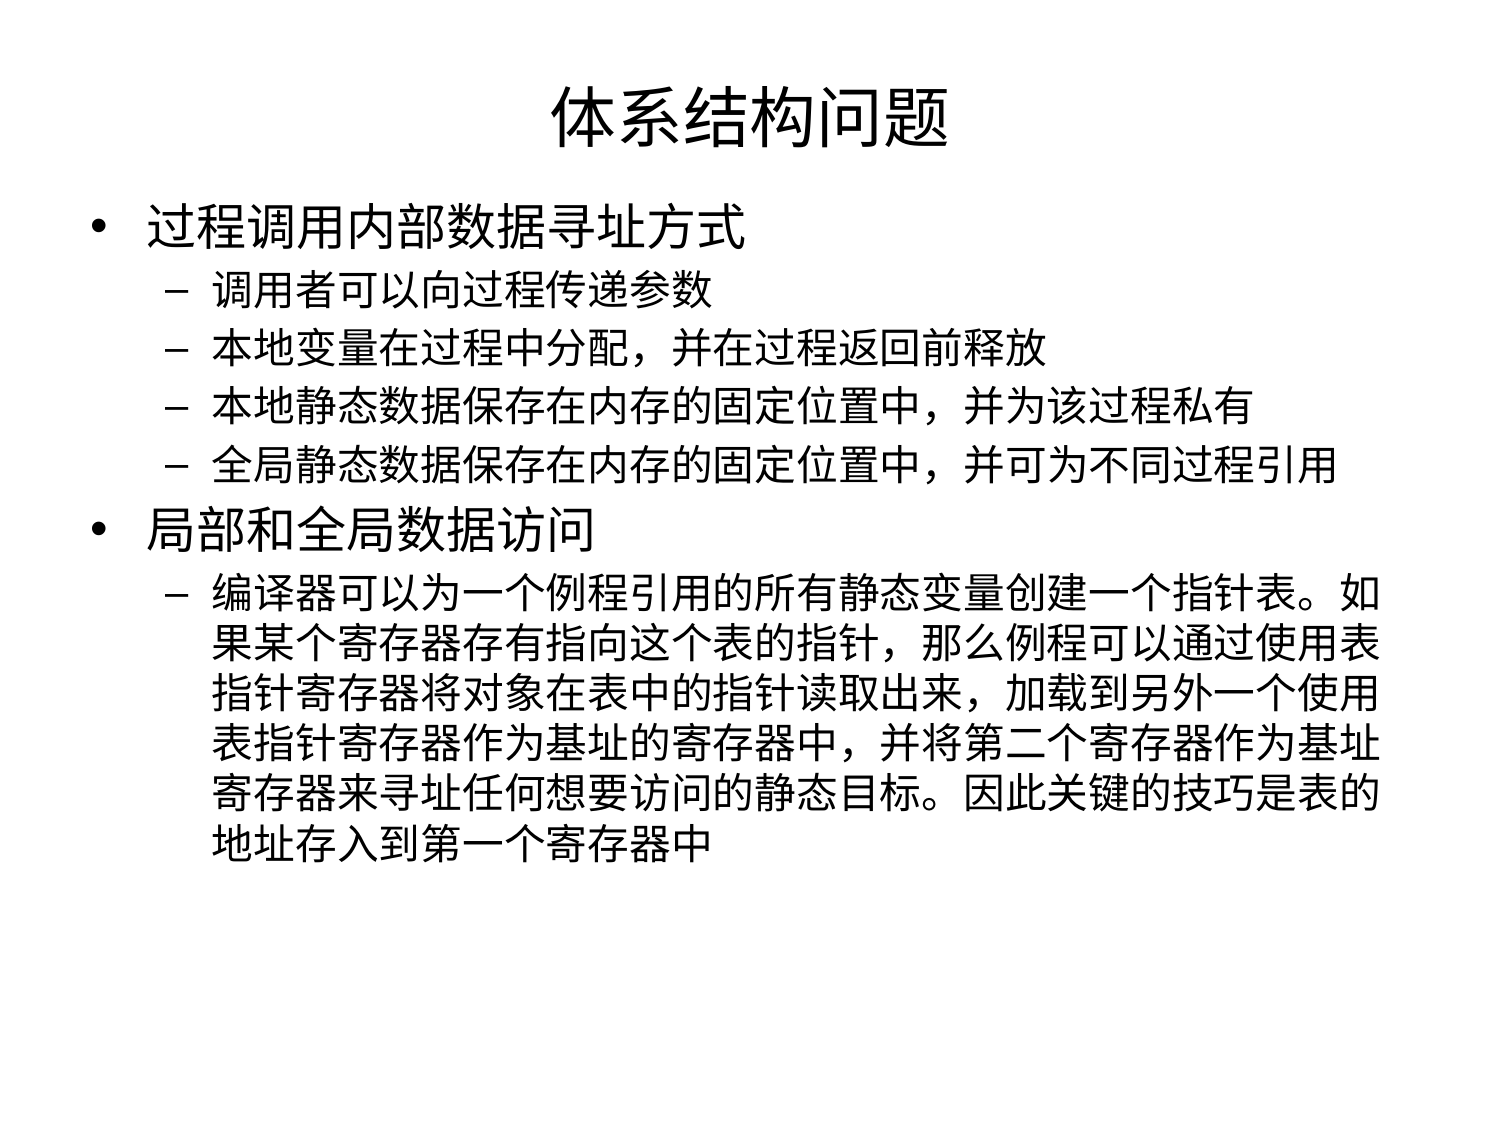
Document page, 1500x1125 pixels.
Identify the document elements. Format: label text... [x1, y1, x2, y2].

list 过程调用内部数据寻址方式 调用者可以向过程传递参数 本地变量在过程中分配，并在过程返回前释放 本地静态数据保存在内存的固定位置中，并为该过程私有 全局静态数据保存在内存的固定位置中，并可为不同过程引用 局部和全局数据访问 编译器可以为一个例程引用的所有静态变量创建一个指针表。如果某个寄存器存有指向这个表的指针，那么例程可以通过使用表指针寄存器将对象在表中的指针读取出来，加载到另外一个使用表指针寄存器作为基址的寄存器中，并将第二个寄存器作为基址寄存器来寻址任何想要访问的静态目标。因此关键的技巧是表的地址存入到第一个寄存器中 [75, 187, 1425, 1100]
title 体系结构问题 [75, 45, 1425, 187]
